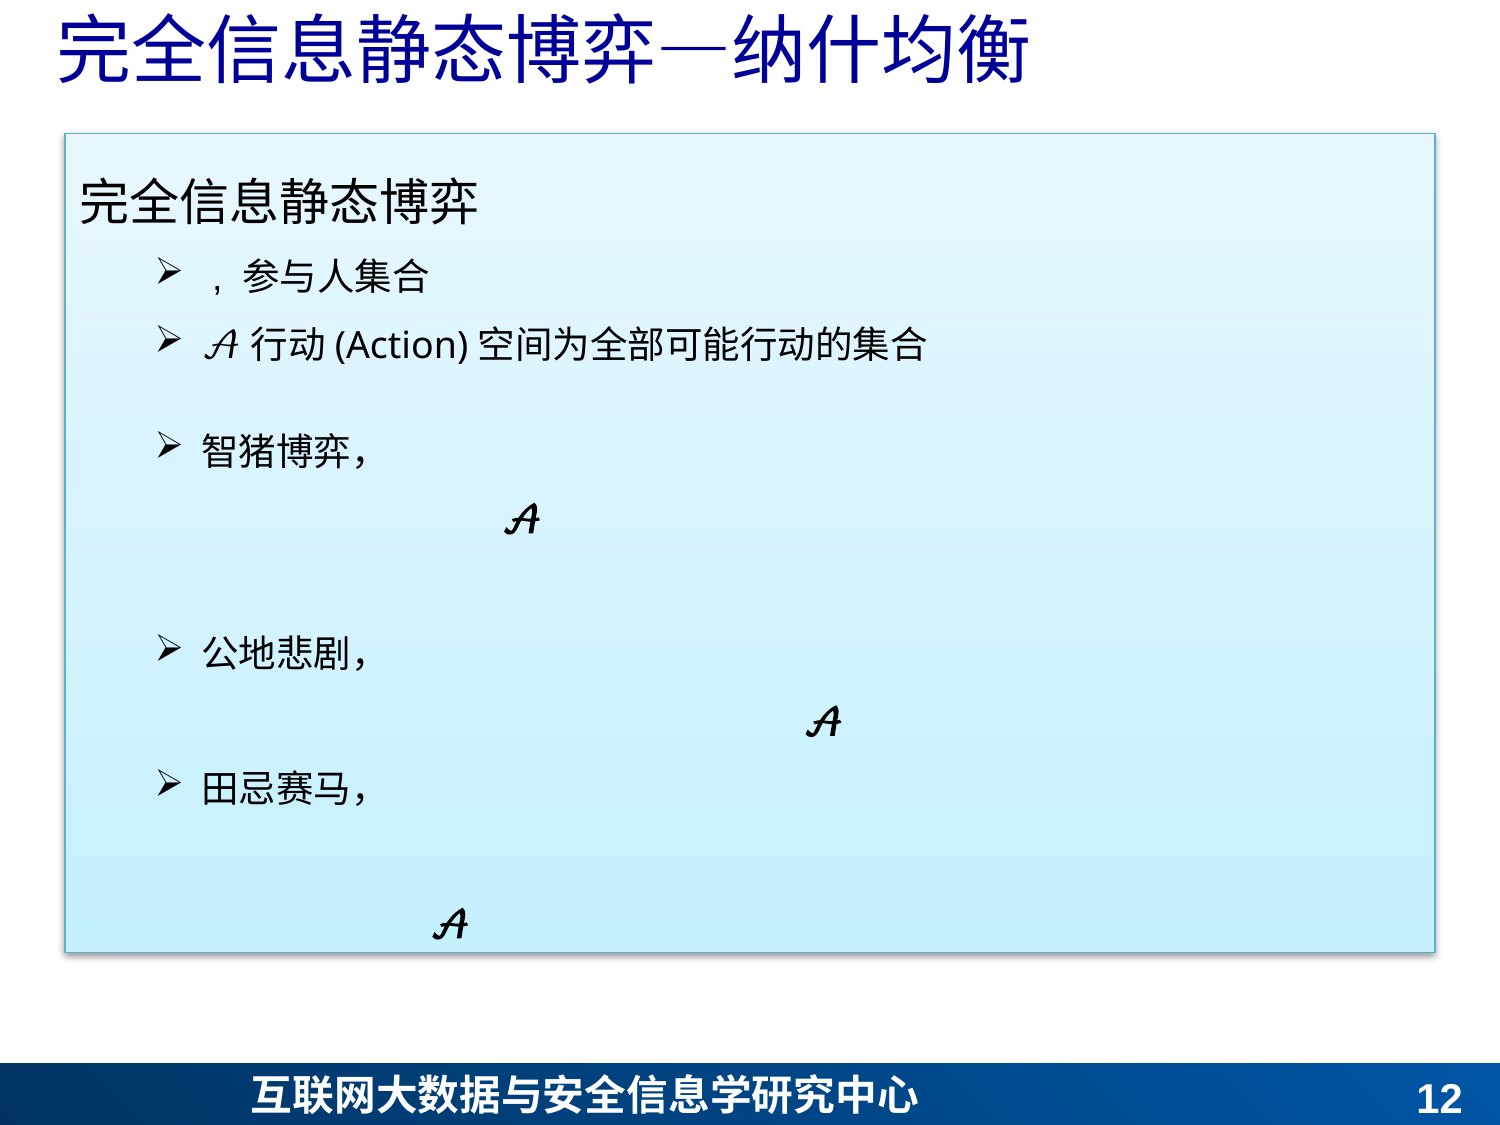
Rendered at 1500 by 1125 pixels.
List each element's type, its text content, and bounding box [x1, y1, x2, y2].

title 完全信息静态博弈—纳什均衡 [41, 0, 1500, 114]
slide_number 11 [1127, 1063, 1479, 1125]
